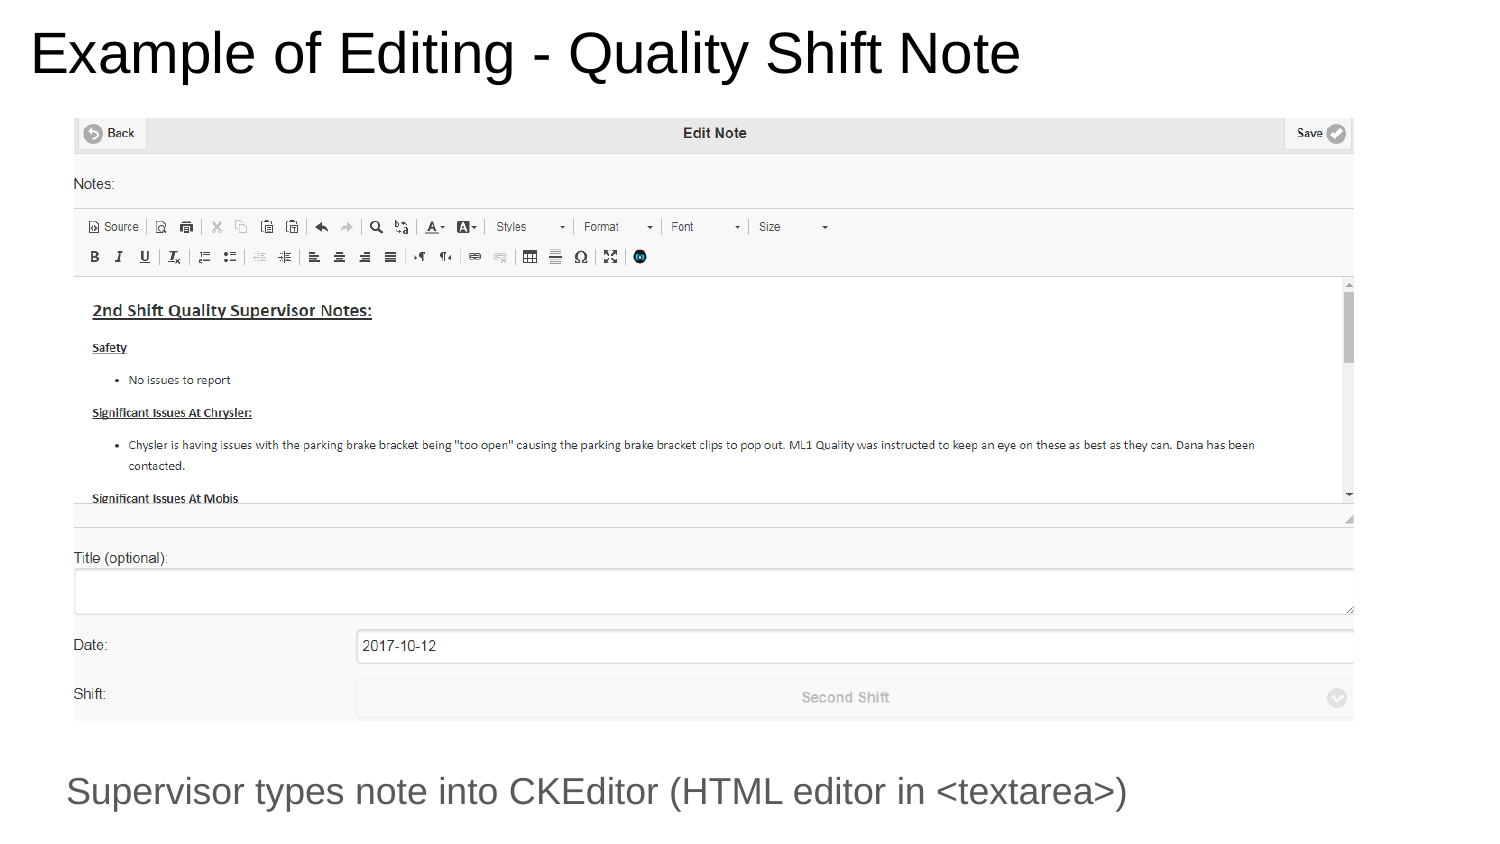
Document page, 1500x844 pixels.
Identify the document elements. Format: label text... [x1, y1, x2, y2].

list Supervisor types note into CKEditor (HTML editor in <textarea>) [51, 745, 1449, 835]
picture [74, 118, 1354, 721]
title Example of Editing - Quality Shift Note [15, 0, 1413, 94]
